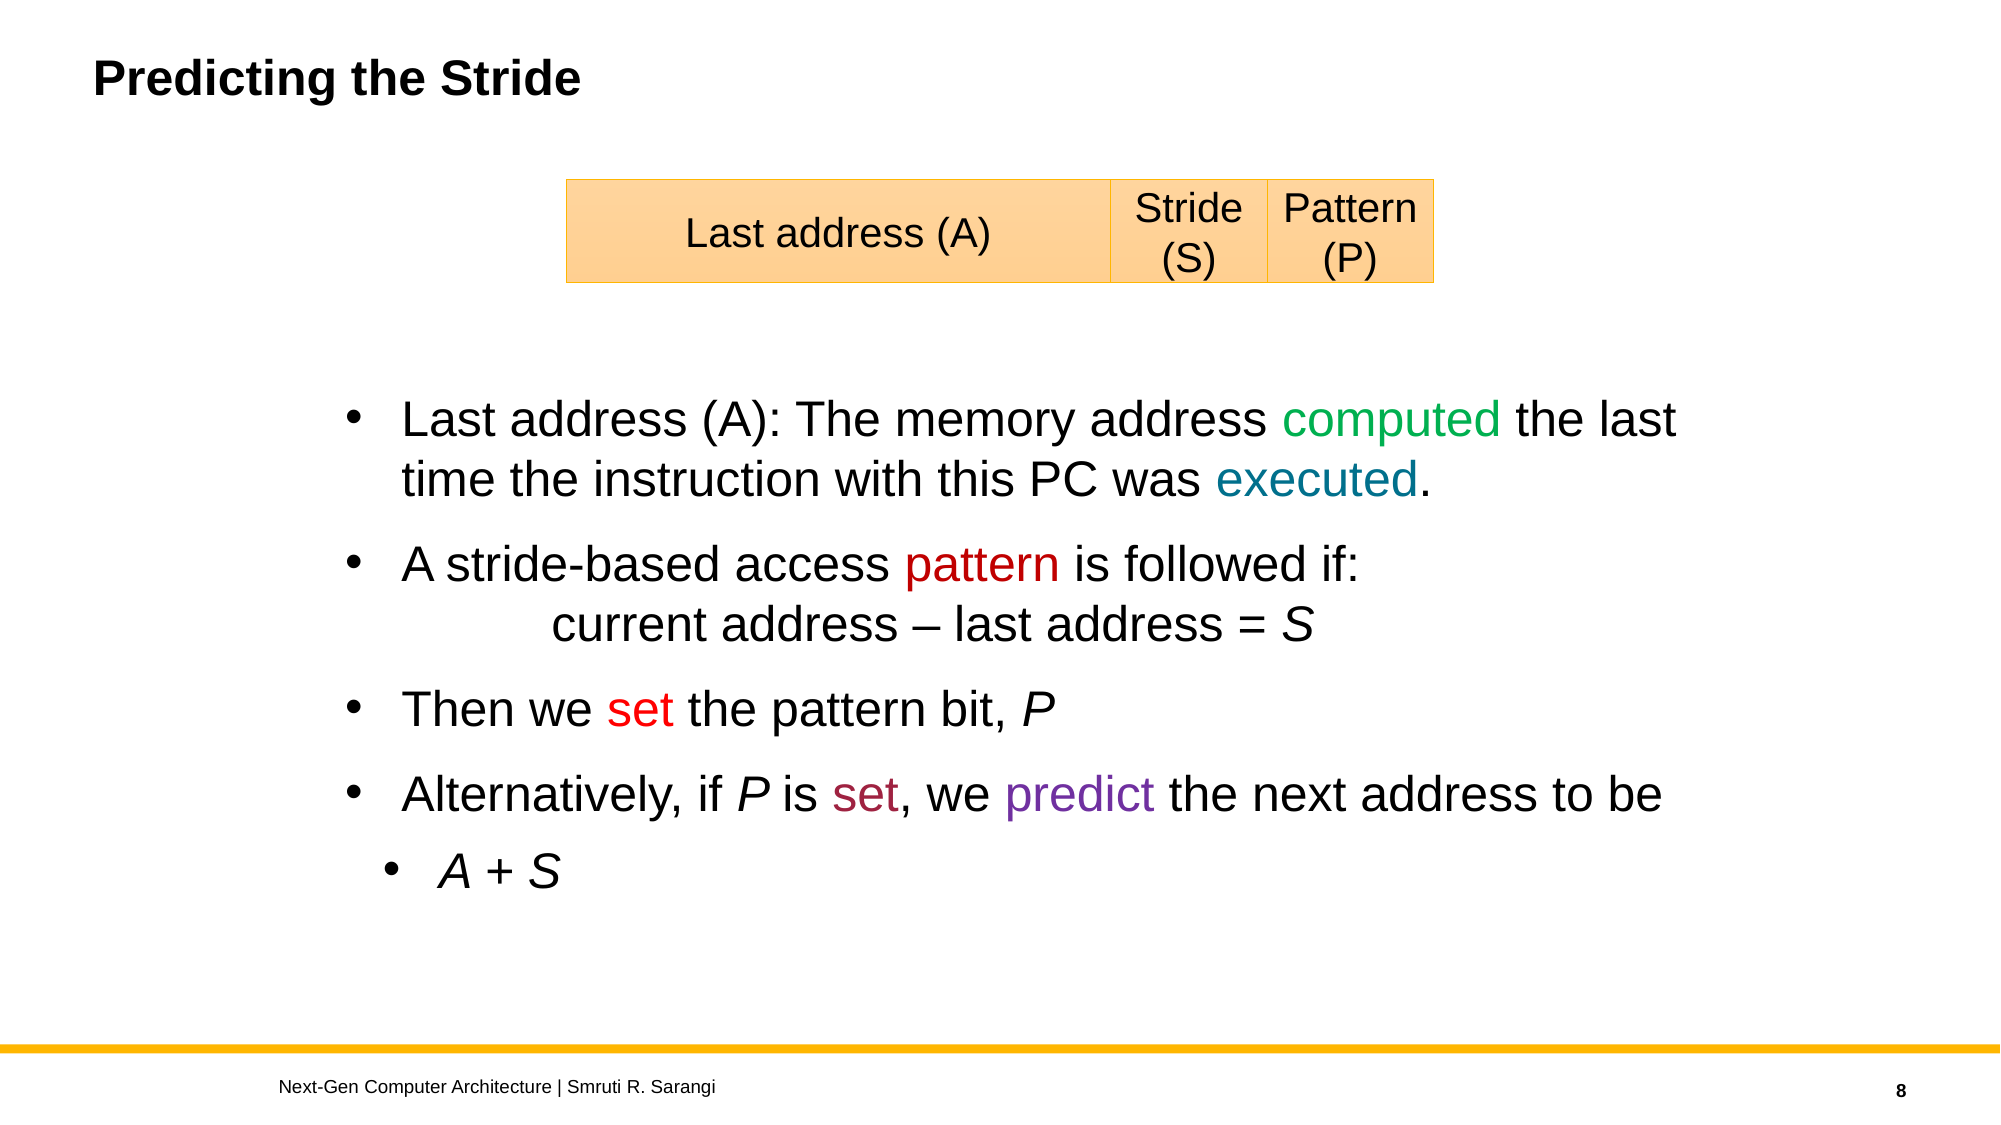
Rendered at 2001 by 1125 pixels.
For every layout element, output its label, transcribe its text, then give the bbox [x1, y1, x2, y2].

footer Next-Gen Computer Architecture | Smruti R. Sarangi [263, 1067, 1464, 1105]
list Last address (A): The memory address computed the last time the instruction with this PC was executed. A stride-based access pattern is followed if: current address – last address = S Then we set the pattern bit, P Alternatively, if P is set, we predict the next address to be A + S [330, 379, 1713, 869]
title Predicting the Stride [78, 45, 1578, 180]
text_box Last address (A) [566, 179, 1110, 283]
text_box Stride (S) [1110, 179, 1267, 283]
slide_number 8 [1711, 1071, 1922, 1109]
text_box Pattern (P) [1267, 179, 1434, 283]
